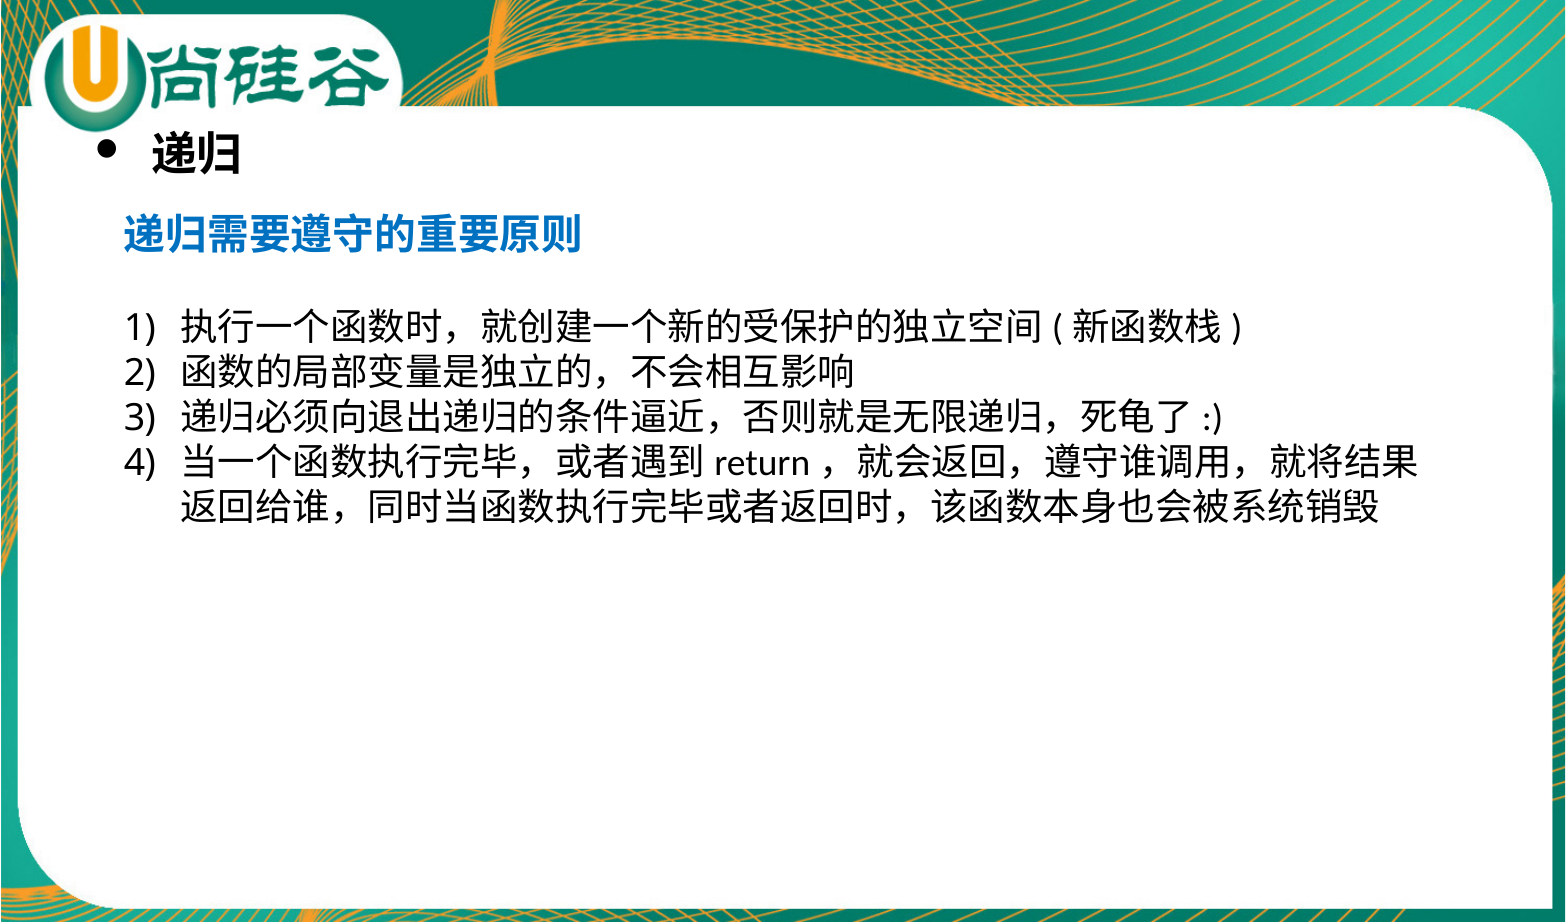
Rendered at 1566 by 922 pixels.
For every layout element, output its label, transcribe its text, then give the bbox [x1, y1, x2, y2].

text_box 递归需要遵守的重要原则 执行一个函数时，就创建一个新的受保护的独立空间(新函数栈) 函数的局部变量是独立的，不会相互影响 递归必须向退出递归的条件逼近，否则就是无限递归，死龟了:) 当一个函数执行完毕，或者遇到return，就会返回，遵守谁调用，就将结果返回给谁，同时当函数执行完毕或者返回时，该函数本身也会被系统销毁 [109, 200, 1445, 896]
text_box 递归 [79, 123, 1325, 188]
picture [0, 0, 1566, 922]
